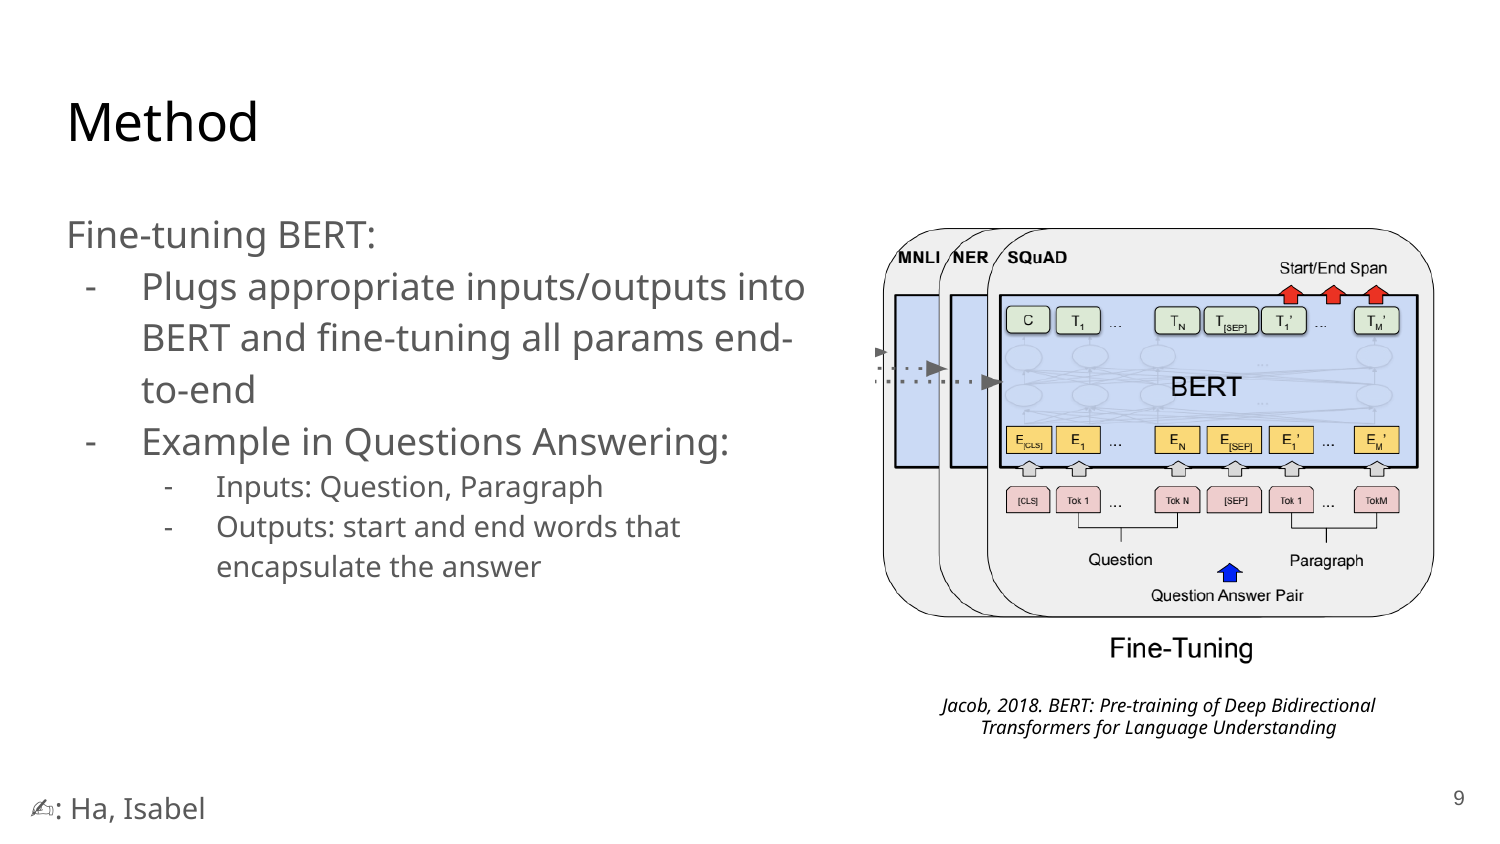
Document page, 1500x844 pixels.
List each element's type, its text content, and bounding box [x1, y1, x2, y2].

title Method [51, 72, 1449, 167]
list Fine-tuning BERT: Plugs appropriate inputs/outputs into BERT and fine-tuning all params end-to-end Example in Questions Answering: Inputs: Question, Paragraph Outputs: start and end words that encapsulate the answer [51, 189, 850, 750]
slide_number 9 [1389, 764, 1480, 830]
list ✍️: Ha, Isabel [15, 770, 533, 844]
picture [875, 220, 1442, 669]
text_box Jacob, 2018. BERT: Pre-training of Deep Bidirectional Transformers for Language Understanding [886, 678, 1431, 754]
